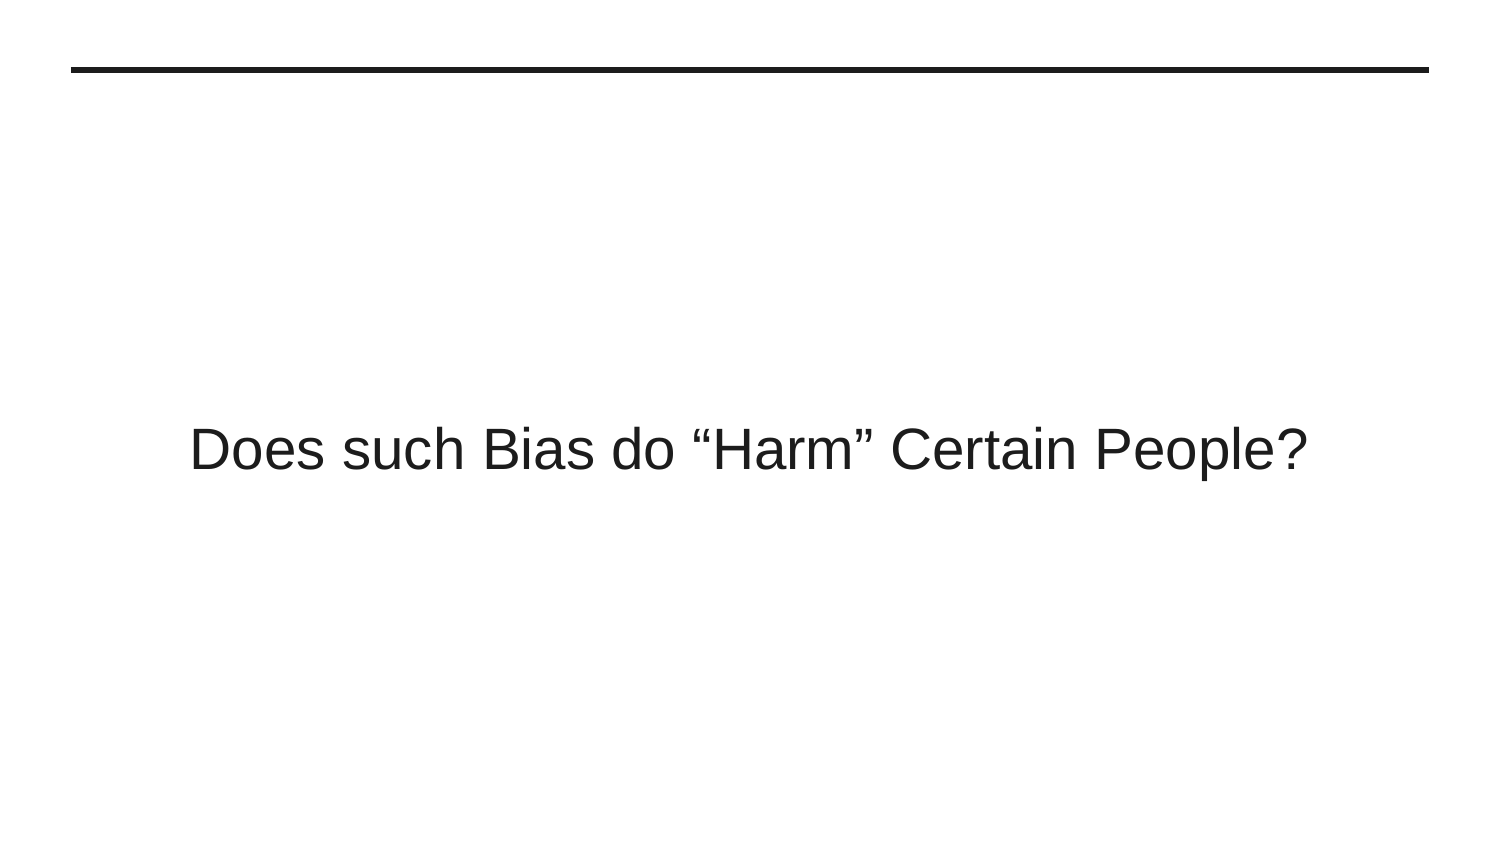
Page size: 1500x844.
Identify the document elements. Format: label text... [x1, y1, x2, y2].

list Does such Bias do “Harm” Certain People? [70, 237, 1430, 713]
